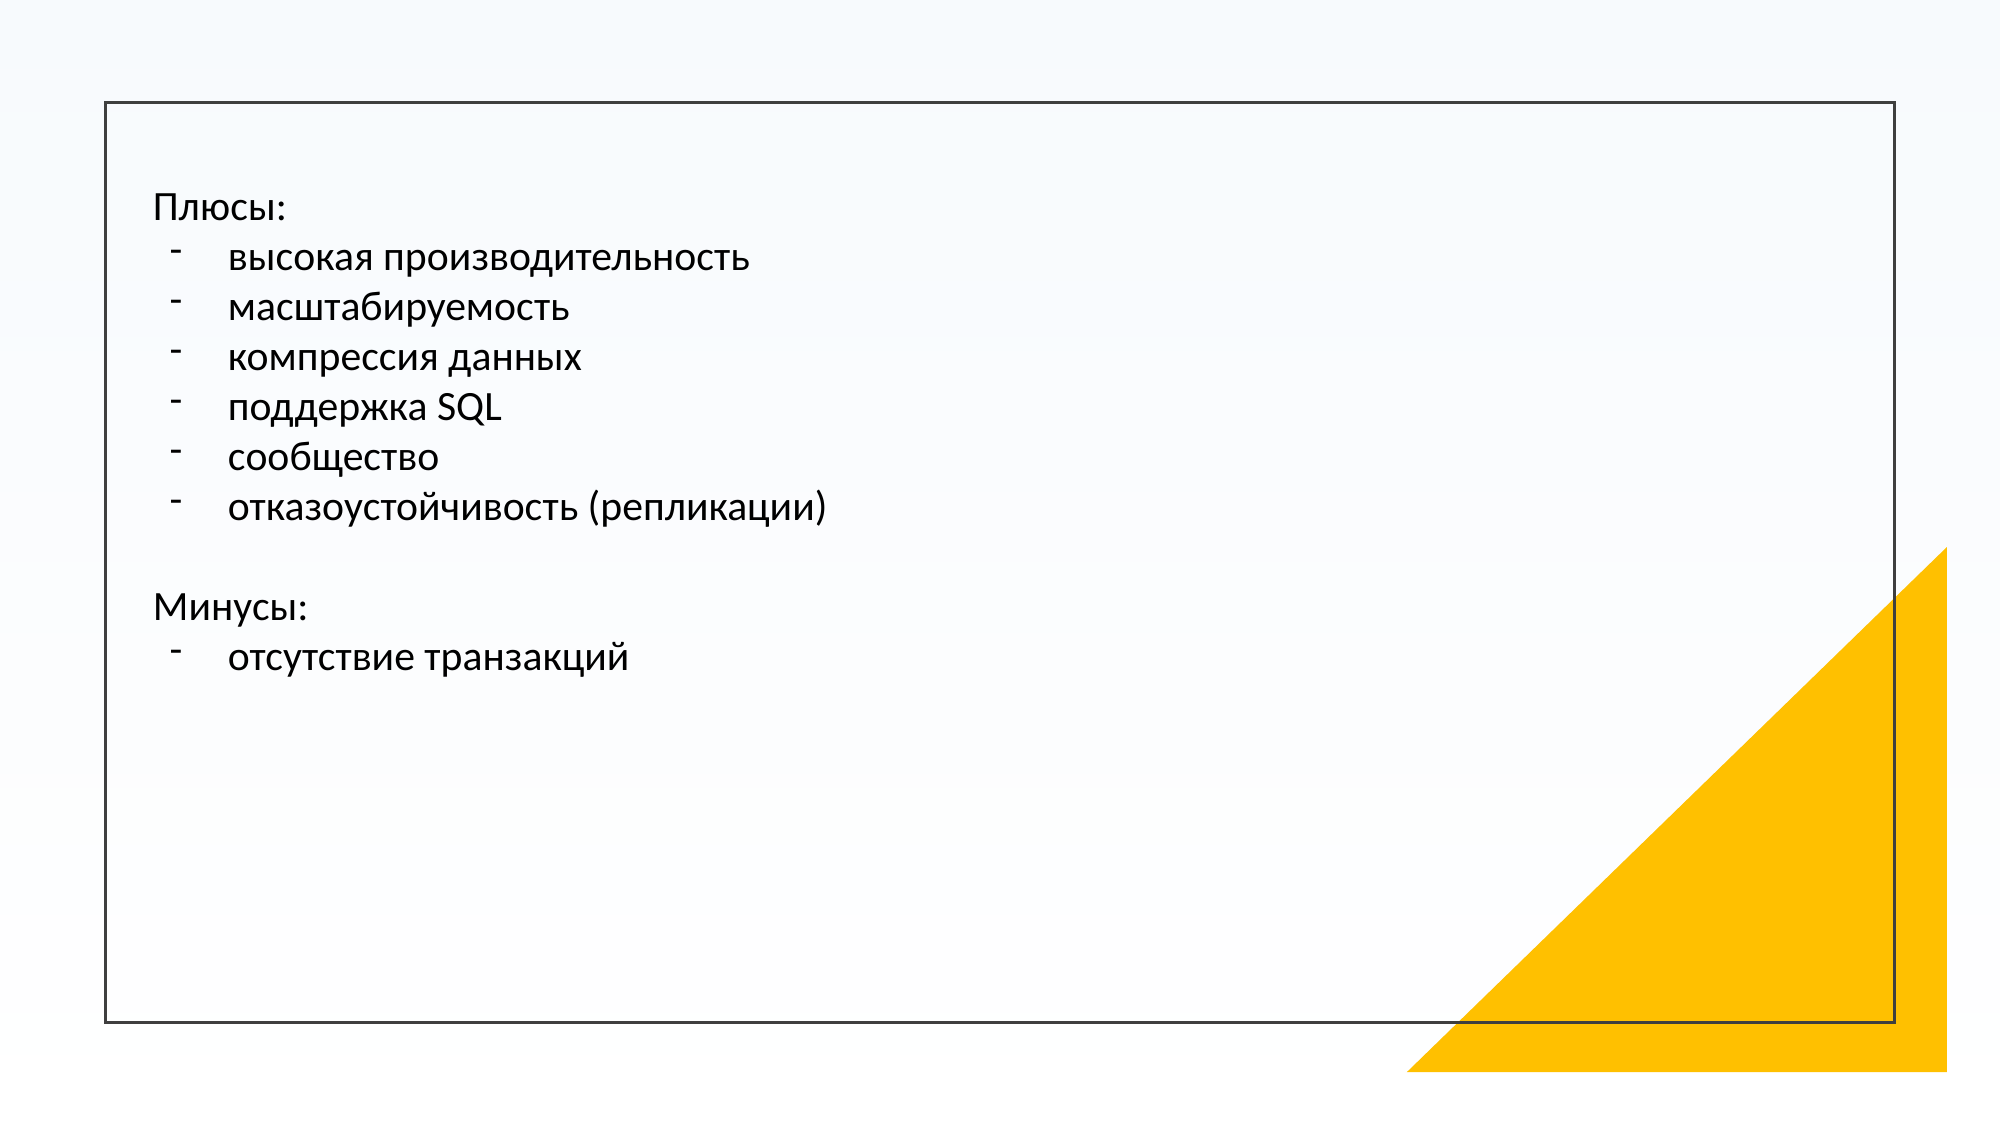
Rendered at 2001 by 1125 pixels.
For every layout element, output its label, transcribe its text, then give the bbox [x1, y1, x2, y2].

text_box Плюсы: высокая производительность масштабируемость компрессия данных поддержка SQL сообщество отказоустойчивость (репликации) Минусы: отсутствие транзакций [138, 170, 1810, 914]
text_box [1406, 547, 1947, 1073]
text_box [105, 102, 1895, 1023]
